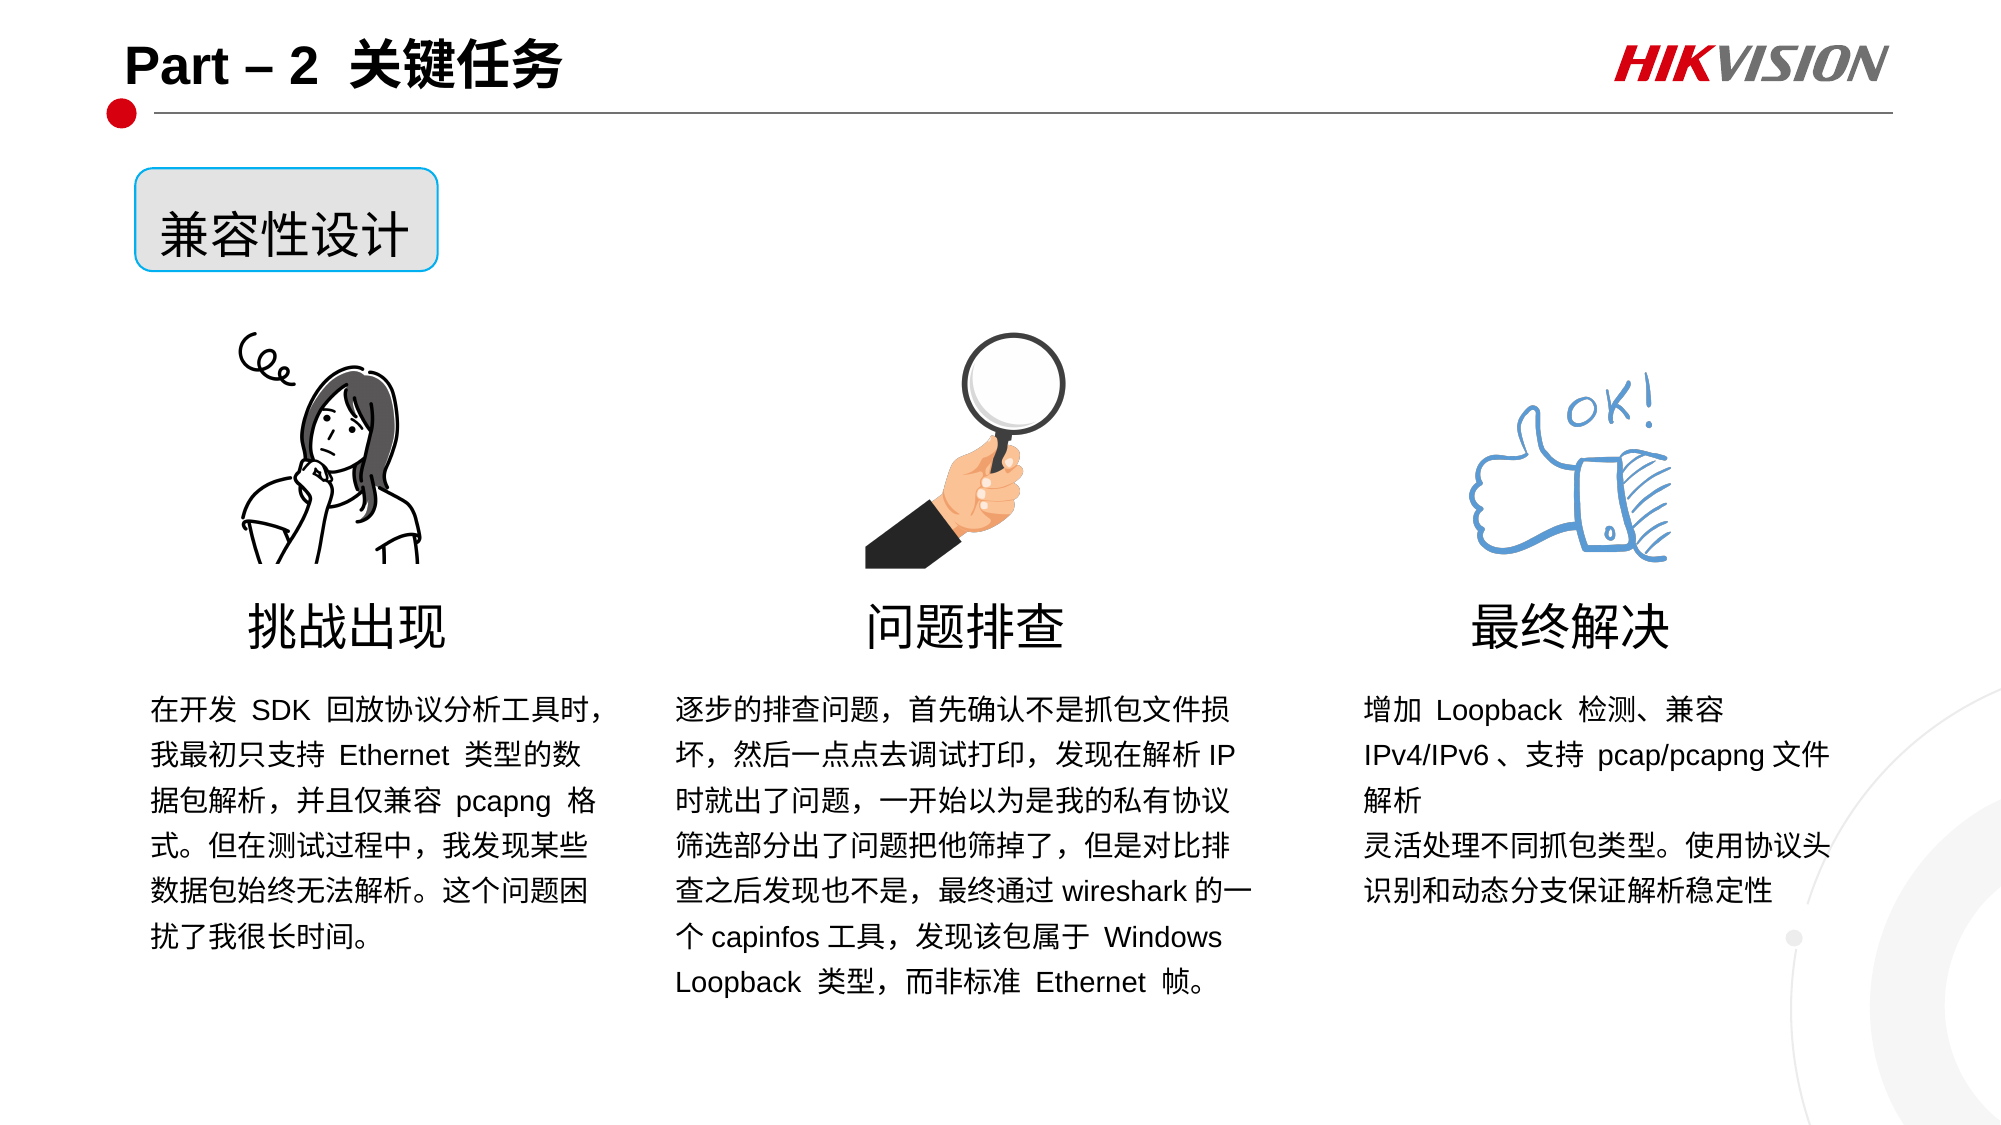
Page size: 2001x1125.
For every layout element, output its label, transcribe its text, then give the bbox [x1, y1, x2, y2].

text_box 逐步的排查问题，首先确认不是抓包文件损坏，然后一点点去调试打印，发现在解析IP时就出了问题，一开始以为是我的私有协议筛选部分出了问题把他筛掉了，但是对比排查之后发现也不是，最终通过wireshark的一个capinfos工具，发现该包属于 Windows Loopback 类型，而非标准 Ethernet 帧。 [660, 673, 1271, 1006]
text_box 在开发 SDK 回放协议分析工具时，我最初只支持 Ethernet 类型的数据包解析，并且仅兼容 pcapng 格式。但在测试过程中，我发现某些数据包始终无法解析。这个问题困扰了我很长时间。 [135, 673, 612, 1006]
title Part – 2 关键任务 [109, 22, 1891, 113]
text_box 问题排查 [736, 587, 1195, 663]
text_box 兼容性设计 [145, 166, 685, 272]
text_box 最终解决 [1340, 587, 1800, 663]
text_box 增加 Loopback 检测、兼容 IPv4/IPv6、支持 pcap/pcapng文件解析 灵活处理不同抓包类型。使用协议头识别和动态分支保证解析稳定性 [1349, 673, 1865, 916]
picture [865, 332, 1066, 569]
text_box [134, 168, 145, 271]
text_box 挑战出现 [117, 587, 577, 663]
picture [237, 332, 422, 564]
picture [1469, 372, 1671, 563]
